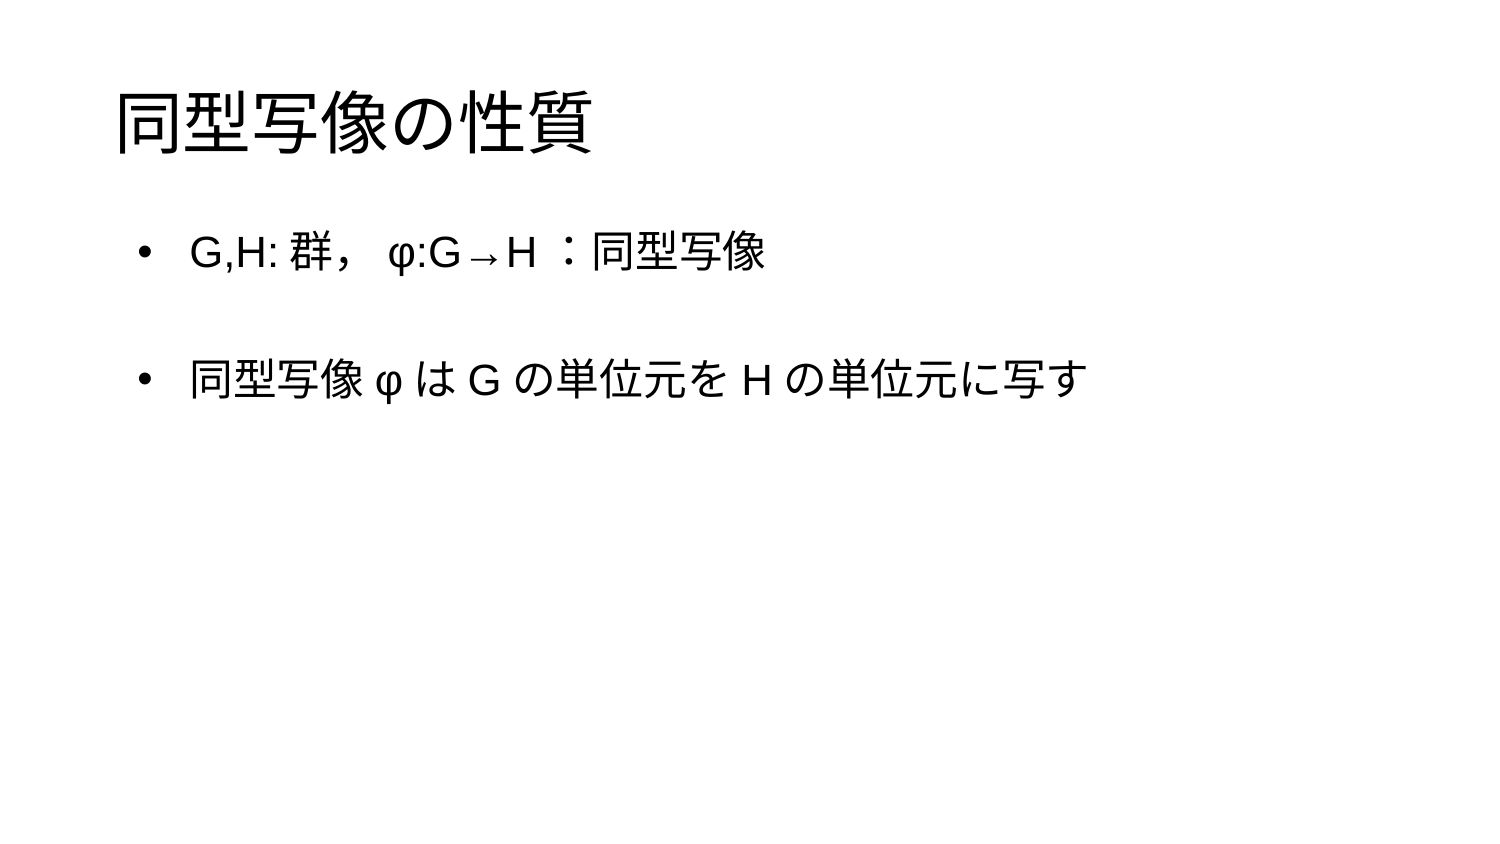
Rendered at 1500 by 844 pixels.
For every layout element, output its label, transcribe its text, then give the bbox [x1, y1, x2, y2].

title 同型写像の性質 [103, 44, 1397, 208]
